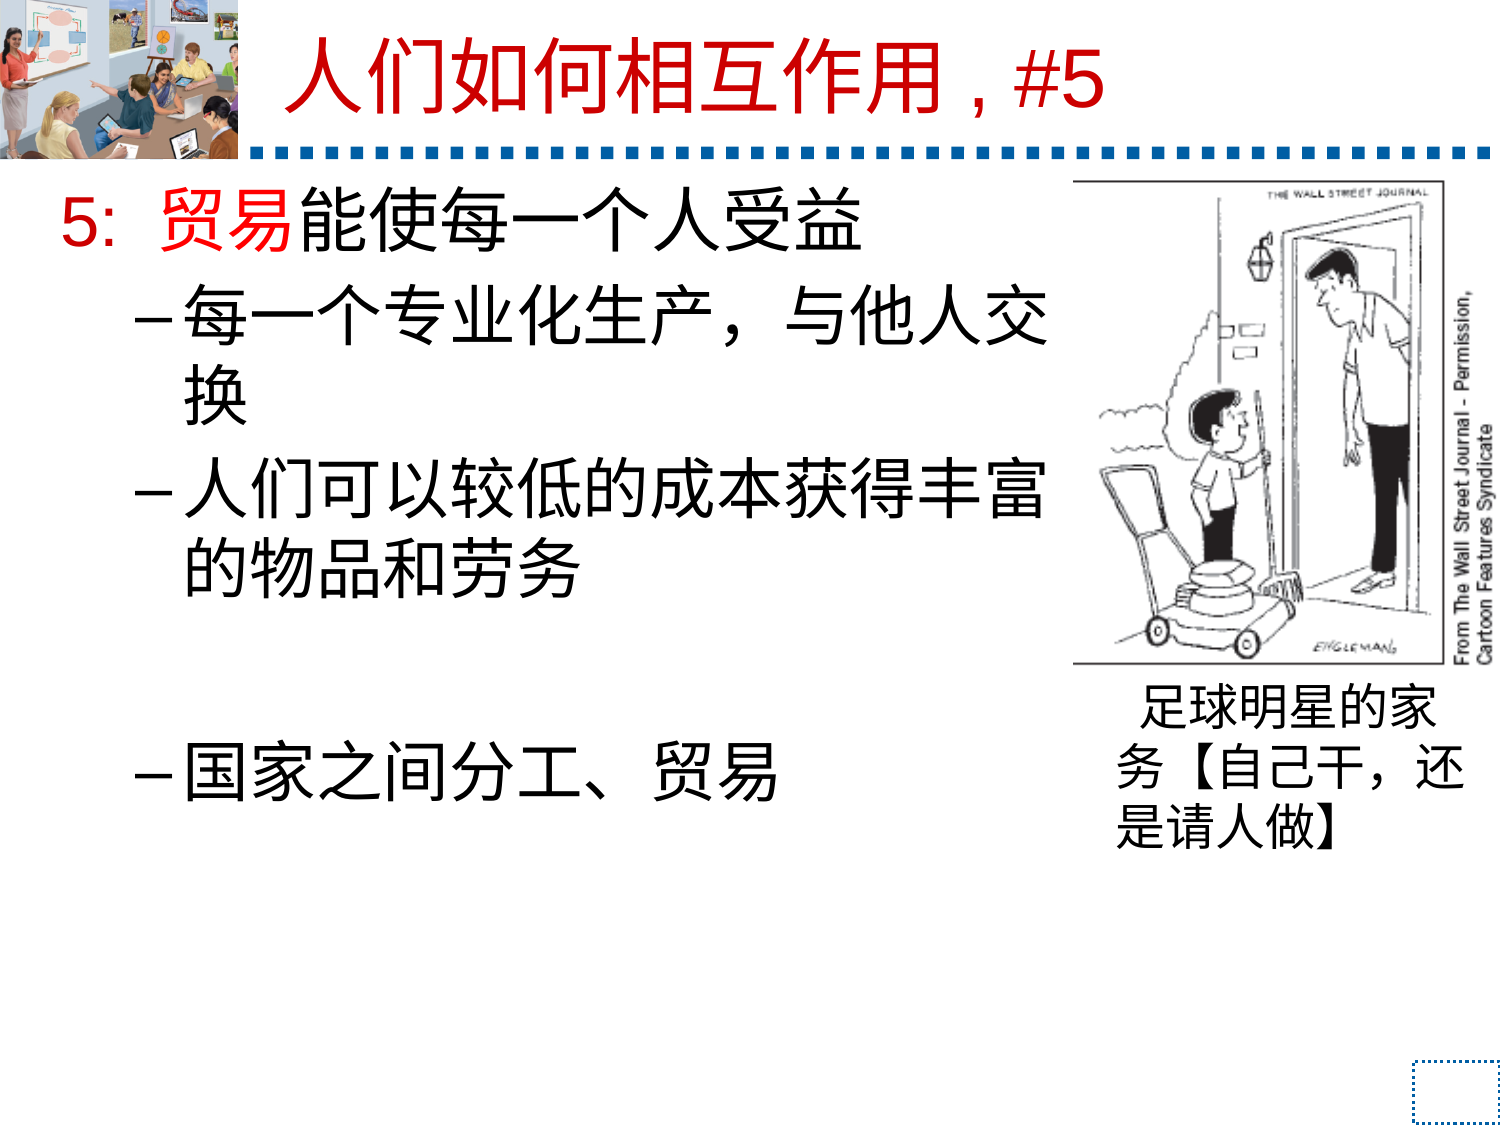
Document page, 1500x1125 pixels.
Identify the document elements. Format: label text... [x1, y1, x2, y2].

picture [0, 0, 238, 159]
text_box 足球明星的家务【自己干，还是请人做】 [1100, 677, 1496, 864]
title 人们如何相互作用, #5 [266, 16, 1453, 159]
picture [1073, 179, 1500, 669]
list 5: 贸易能使每一个人受益 每一个专业化生产，与他人交换 人们可以较低的成本获得丰富的物品和劳务 国家之间分工、贸易 [45, 167, 1101, 1059]
slide_number [1412, 1060, 1500, 1125]
